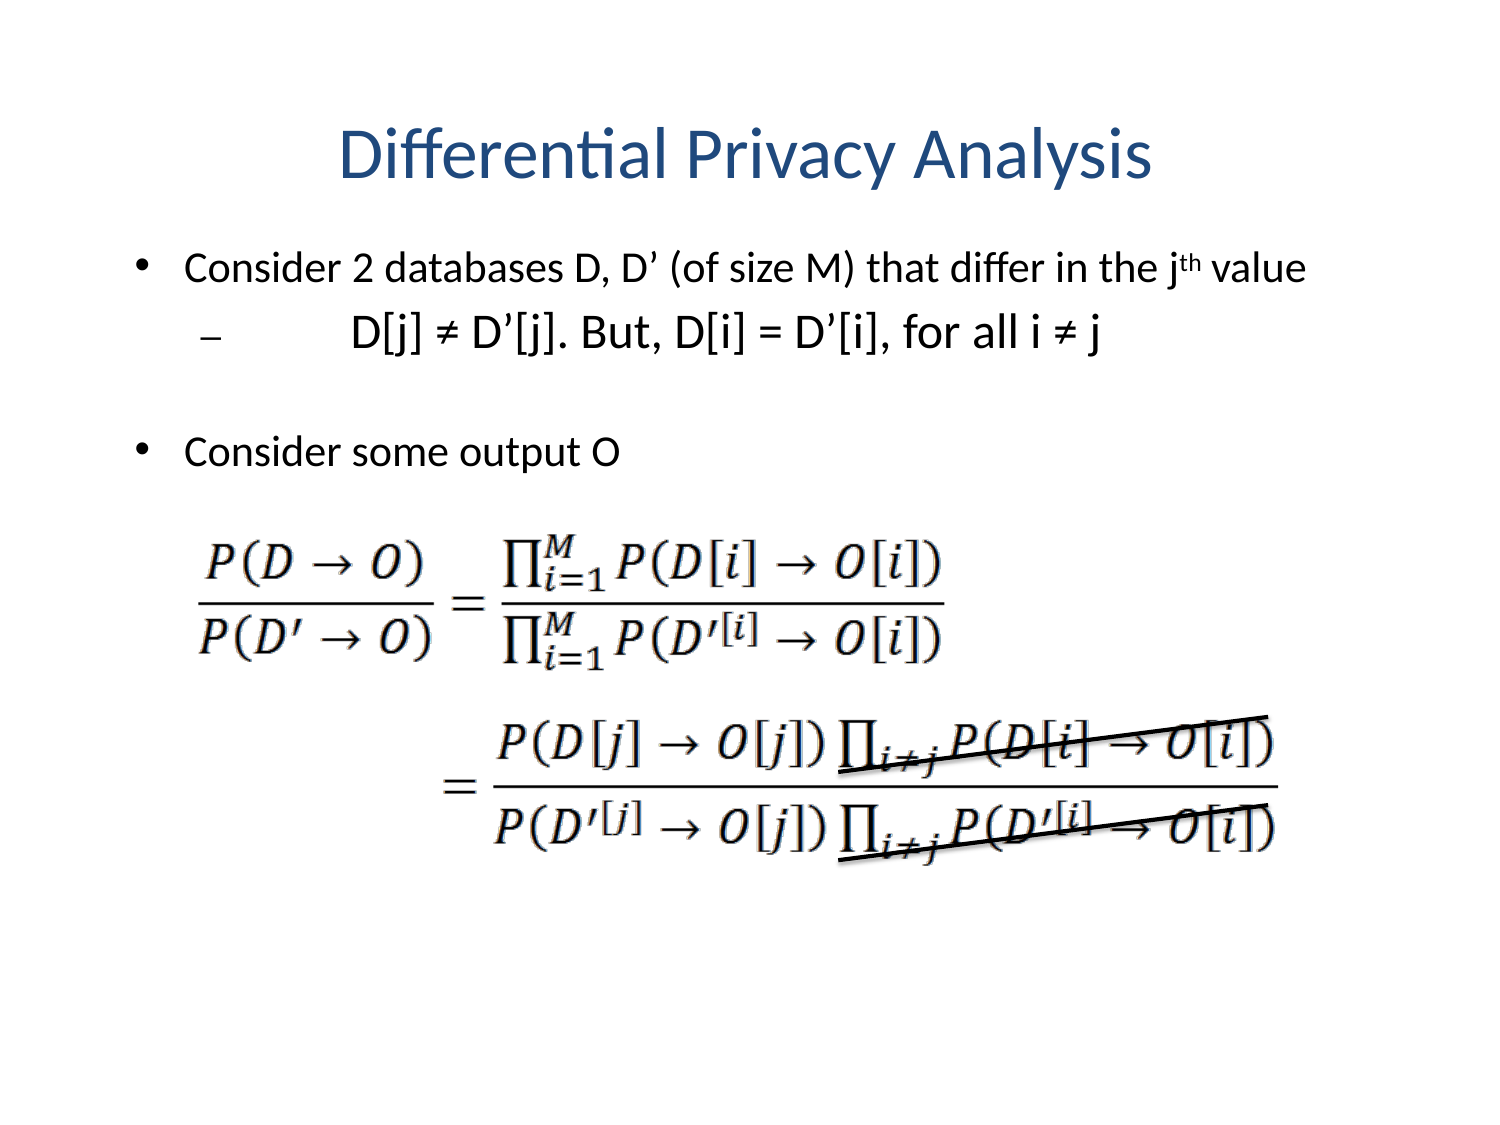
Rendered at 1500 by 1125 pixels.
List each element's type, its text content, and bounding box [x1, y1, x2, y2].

text_box [831, 711, 1276, 784]
text_box [831, 799, 1276, 872]
text_box [441, 705, 1279, 877]
title Diﬀerential Privacy Analysis [337, 102, 1165, 227]
text_box Consider 2 databases D, D’ (of size M) that diﬀer in the jth value – D[j] ≠ D’[j]. But, D[i] = D’[i], for all i ≠ j Consider some output O [128, 227, 1321, 475]
text_box [198, 529, 945, 680]
